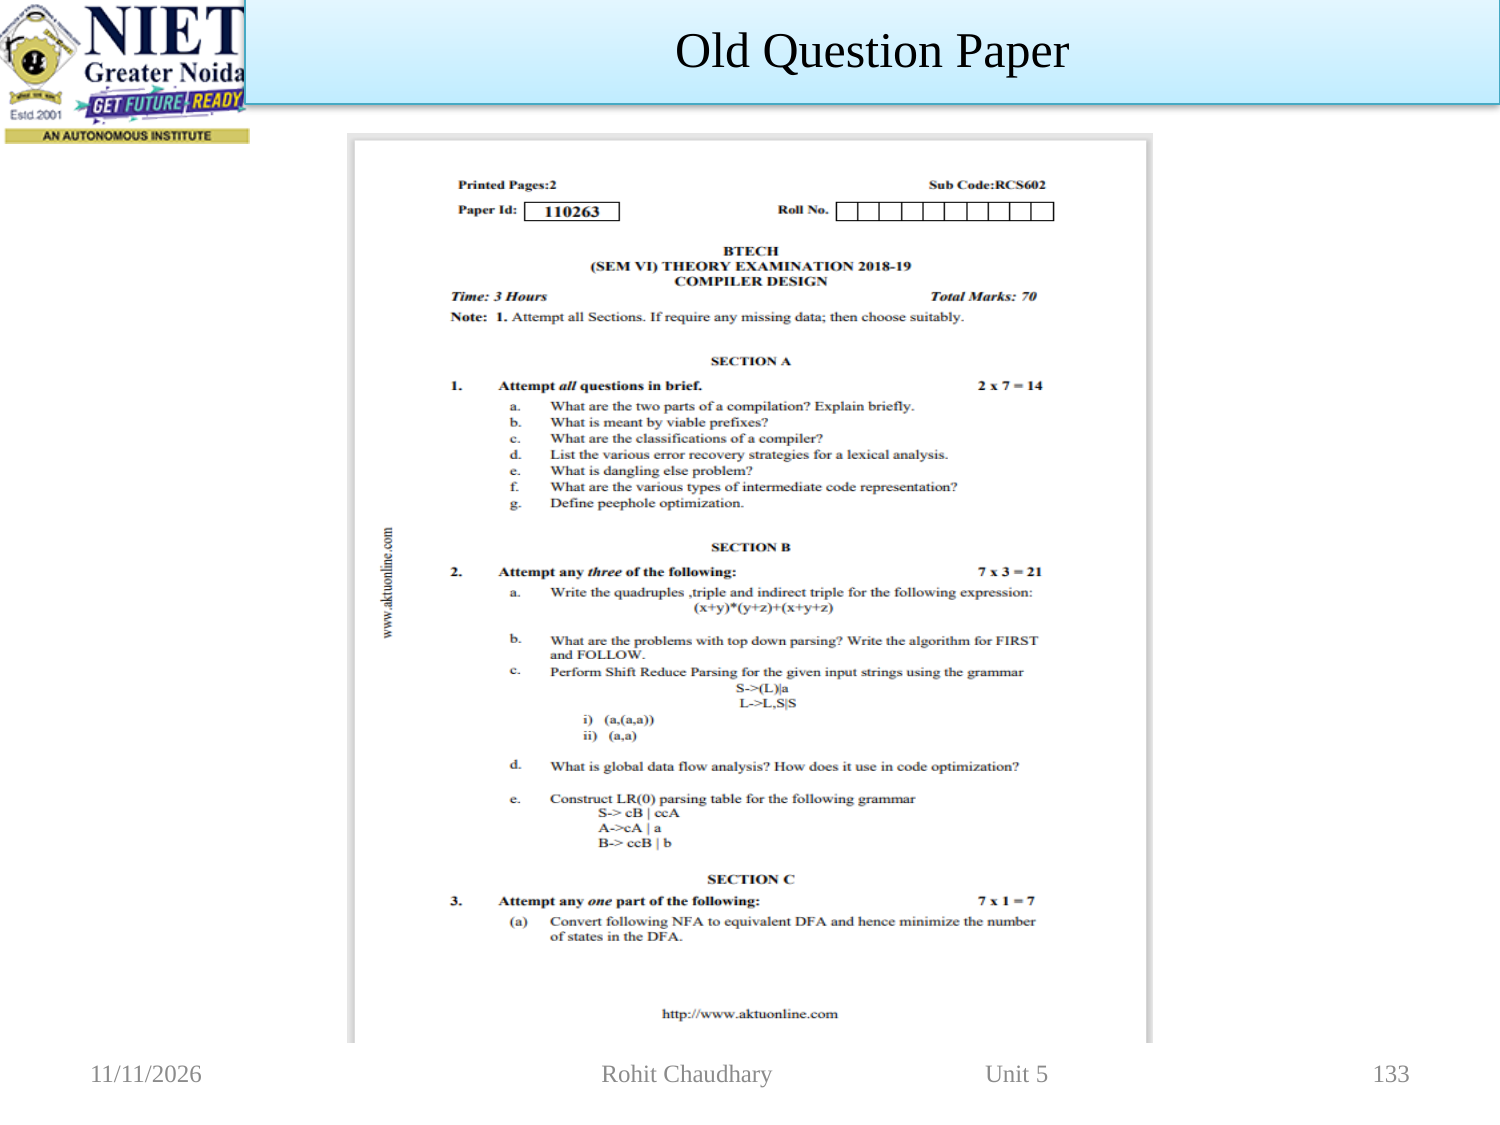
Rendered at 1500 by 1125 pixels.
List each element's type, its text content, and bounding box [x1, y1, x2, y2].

slide_number 133 [1238, 1042, 1425, 1103]
picture [347, 133, 1153, 1043]
picture [0, 4, 250, 144]
footer Rohit Chaudhary Unit 5 [412, 1042, 1238, 1103]
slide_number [75, 1042, 412, 1103]
text_box Old Question Paper [244, 0, 1500, 105]
